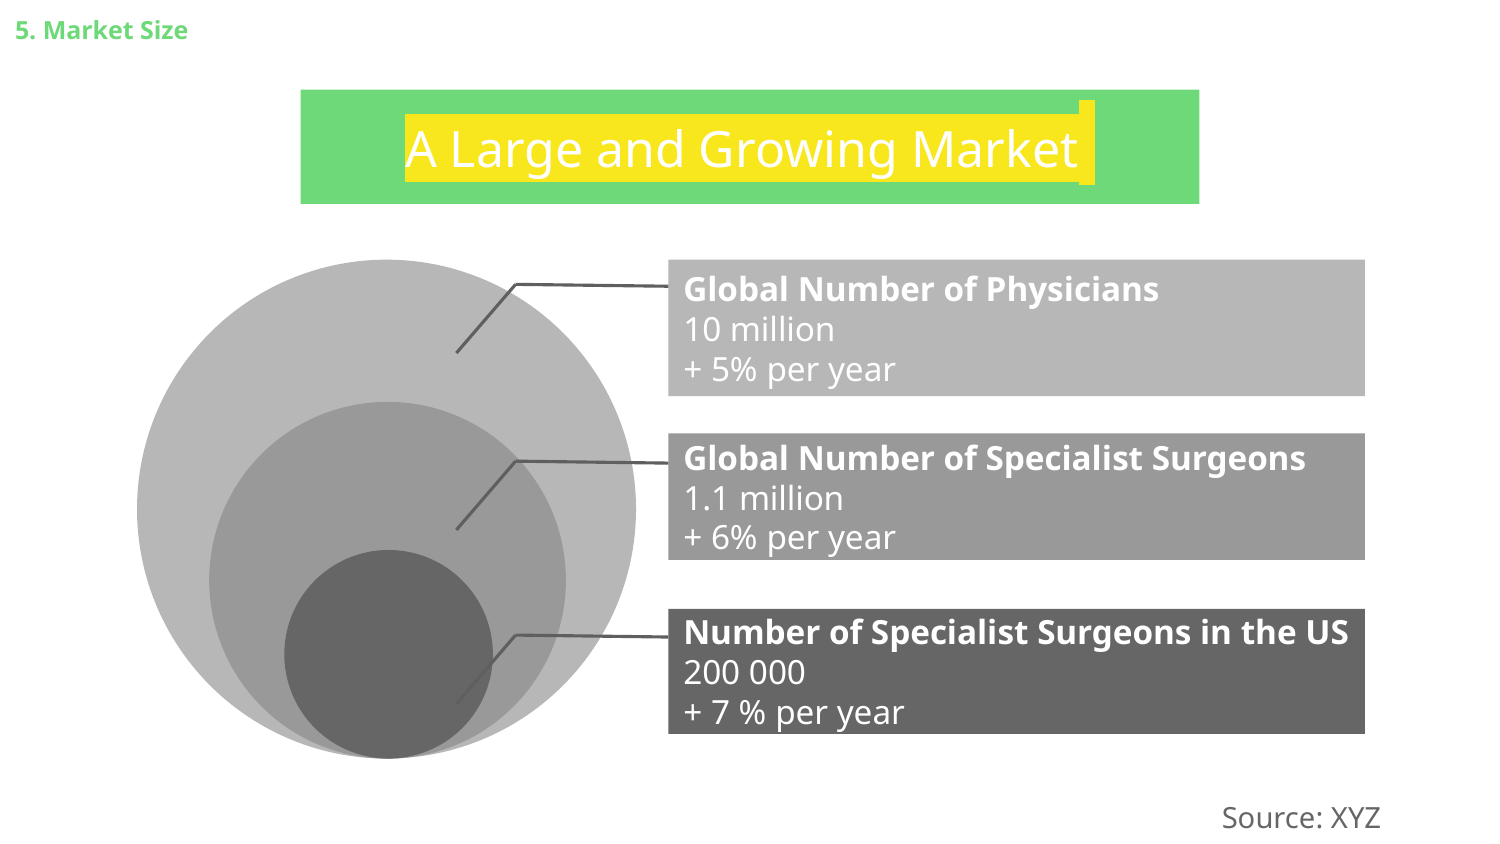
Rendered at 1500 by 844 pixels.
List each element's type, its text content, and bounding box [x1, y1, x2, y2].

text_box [456, 634, 516, 705]
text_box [136, 259, 1366, 759]
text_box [456, 284, 516, 354]
title A Large and Growing Market [300, 89, 1200, 204]
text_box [456, 460, 516, 531]
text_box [515, 460, 669, 464]
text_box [208, 401, 1366, 759]
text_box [515, 634, 669, 638]
text_box 5. Market Size [0, 0, 516, 72]
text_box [284, 549, 1366, 759]
text_box Source: XYZ [1204, 784, 1399, 836]
